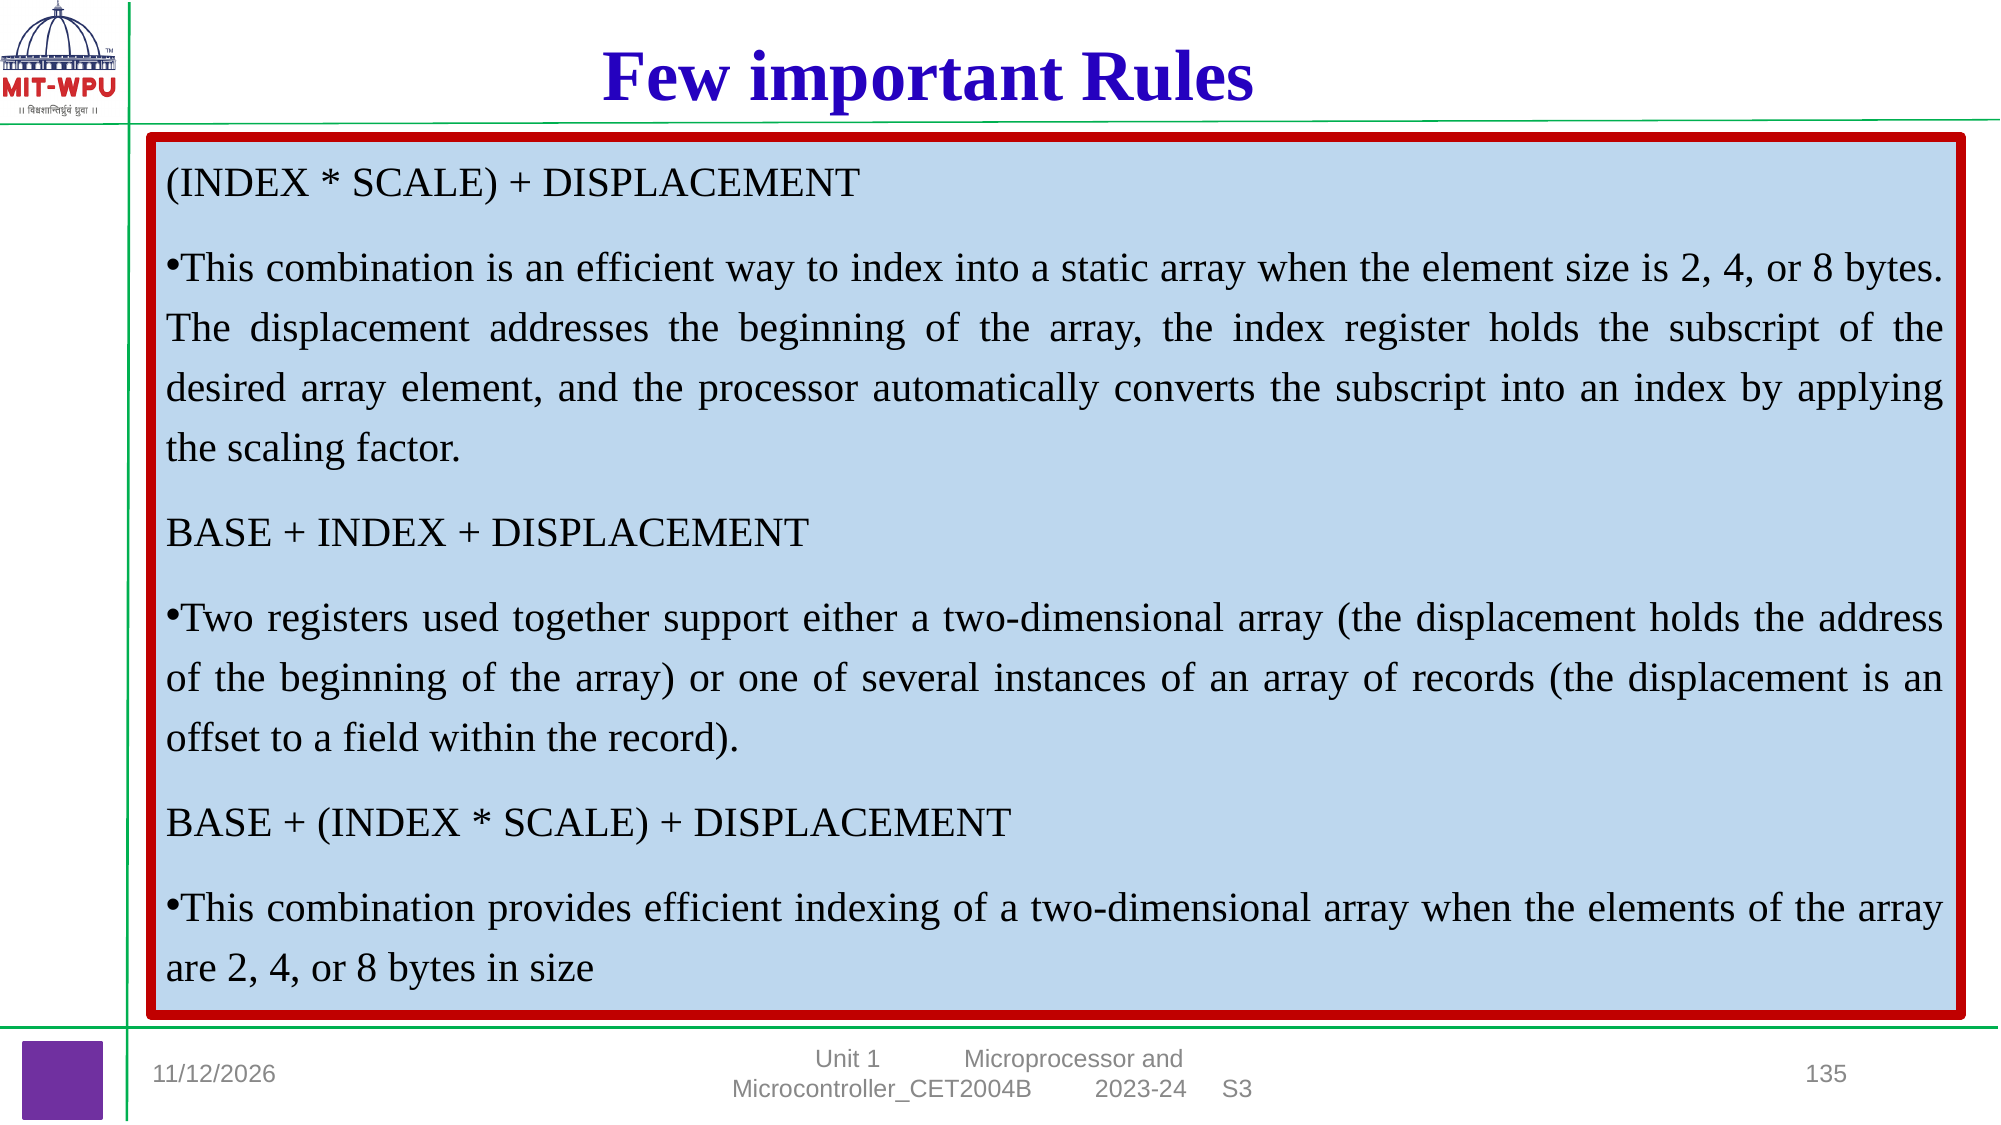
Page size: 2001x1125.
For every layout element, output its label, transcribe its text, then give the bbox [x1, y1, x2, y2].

picture [0, 0, 130, 118]
title Few important Rules [587, 30, 1464, 117]
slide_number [137, 1042, 588, 1103]
footer Unit 1 Microprocessor and Microcontroller_CET2004B 2023-24 S3 [662, 1042, 1338, 1103]
text_box [22, 1041, 103, 1120]
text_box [126, 1, 130, 1027]
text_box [126, 1038, 130, 1122]
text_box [0, 119, 121, 125]
list (INDEX * SCALE) + DISPLACEMENT This combination is an efficient way to index into a static array when the element size is 2, 4, or 8 bytes. The displacement addresses the beginning of the array, the index register holds the subscript of the desired array element, and the processor automatically converts the subscript into an index by applying the scaling factor. BASE + INDEX + DISPLACEMENT Two registers used together support either a two-dimensional array (the displacement holds the address of the beginning of the array) or one of several instances of an array of records (the displacement is an offset to a field within the record). BASE + (INDEX * SCALE) + DISPLACEMENT This combination provides efficient indexing of a two-dimensional array when the elements of the array are 2, 4, or 8 bytes in size [150, 136, 1961, 1015]
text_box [135, 119, 2000, 125]
slide_number 135 [1412, 1042, 1863, 1103]
